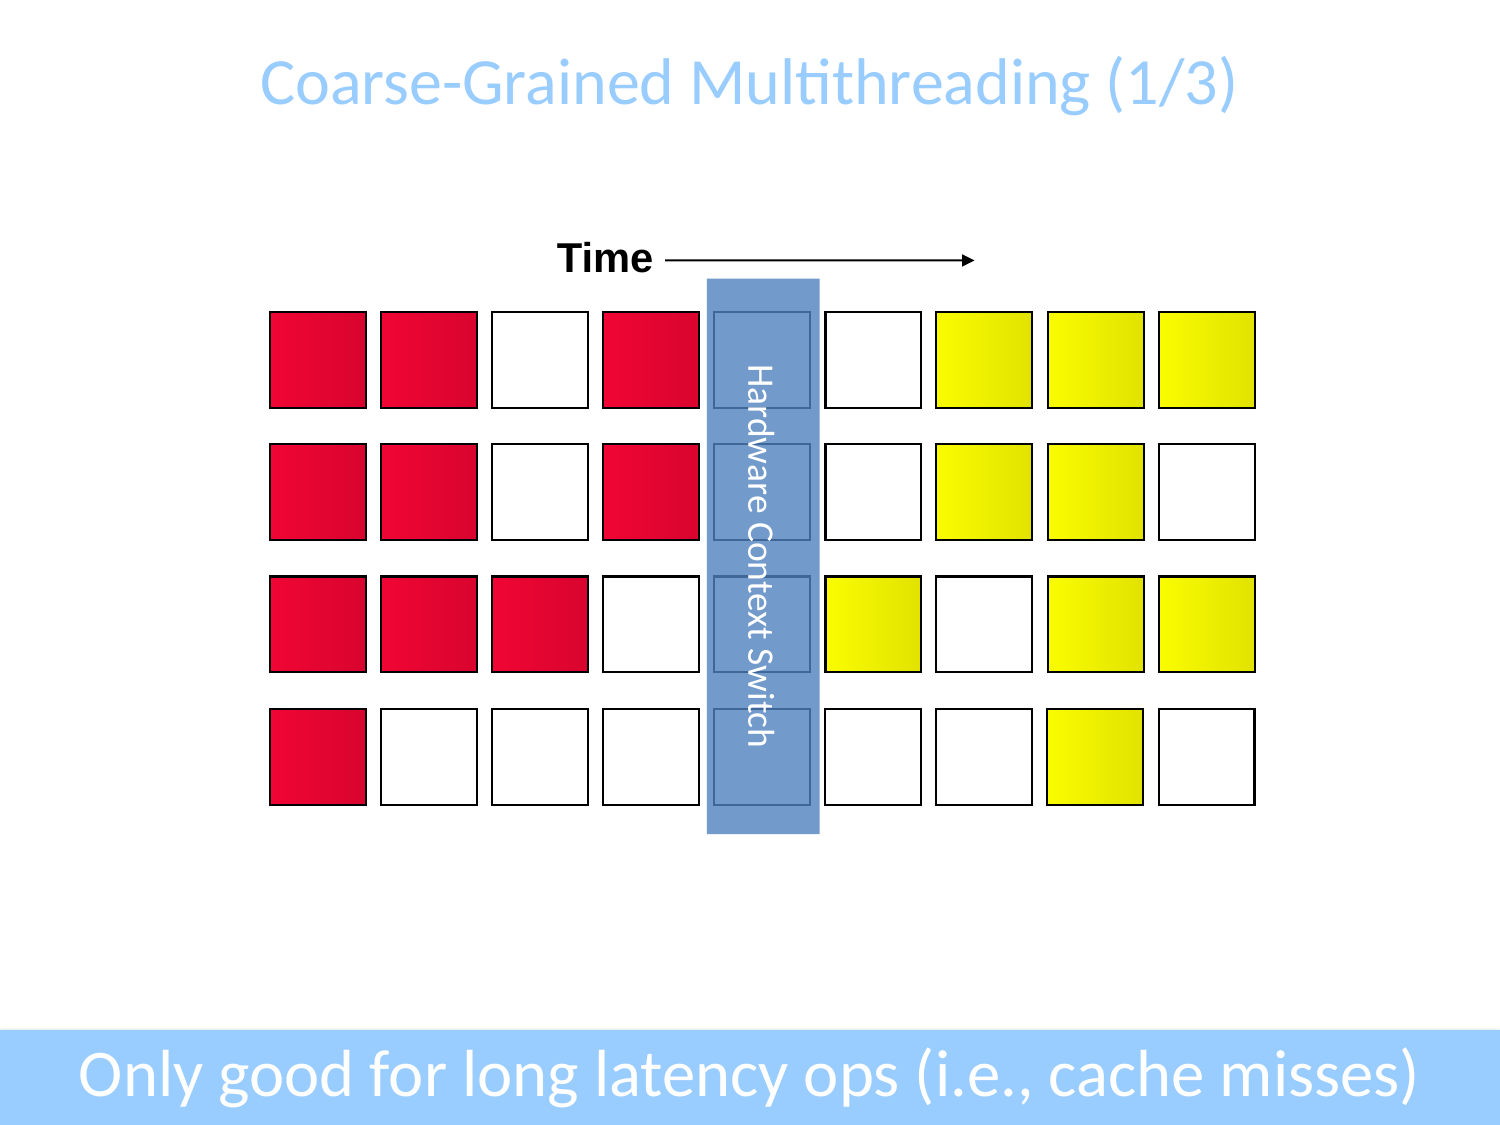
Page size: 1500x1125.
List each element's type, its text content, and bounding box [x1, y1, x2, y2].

text_box [1047, 709, 1144, 806]
text_box [603, 311, 700, 408]
text_box [492, 444, 589, 541]
text_box [492, 576, 589, 673]
text_box [603, 709, 700, 806]
text_box [936, 709, 1033, 806]
text_box [825, 444, 922, 541]
text_box [492, 311, 589, 408]
text_box [269, 444, 366, 541]
text_box Only good for long latency ops (i.e., cache misses) [0, 1023, 1500, 1117]
text_box [1158, 444, 1255, 541]
text_box [825, 576, 922, 673]
text_box [380, 444, 477, 541]
text_box [825, 311, 922, 408]
text_box [1158, 709, 1255, 806]
text_box [603, 576, 700, 673]
text_box [380, 709, 477, 806]
text_box [269, 709, 366, 806]
text_box [1047, 576, 1144, 673]
text_box [1158, 311, 1255, 408]
text_box [665, 254, 975, 267]
text_box [825, 709, 922, 806]
text_box [380, 311, 477, 408]
text_box [381, 576, 478, 673]
text_box [1158, 576, 1255, 673]
text_box [269, 576, 366, 673]
text_box [1047, 311, 1144, 408]
text_box Time [541, 223, 675, 288]
text_box [936, 444, 1033, 541]
text_box [1047, 444, 1144, 541]
text_box [491, 709, 588, 806]
title Coarse-Grained Multithreading (1/3) [0, 30, 1500, 126]
text_box [603, 444, 700, 541]
text_box [936, 311, 1033, 408]
text_box Hardware Context Switch [705, 277, 822, 836]
text_box [936, 576, 1033, 673]
text_box [269, 311, 366, 408]
